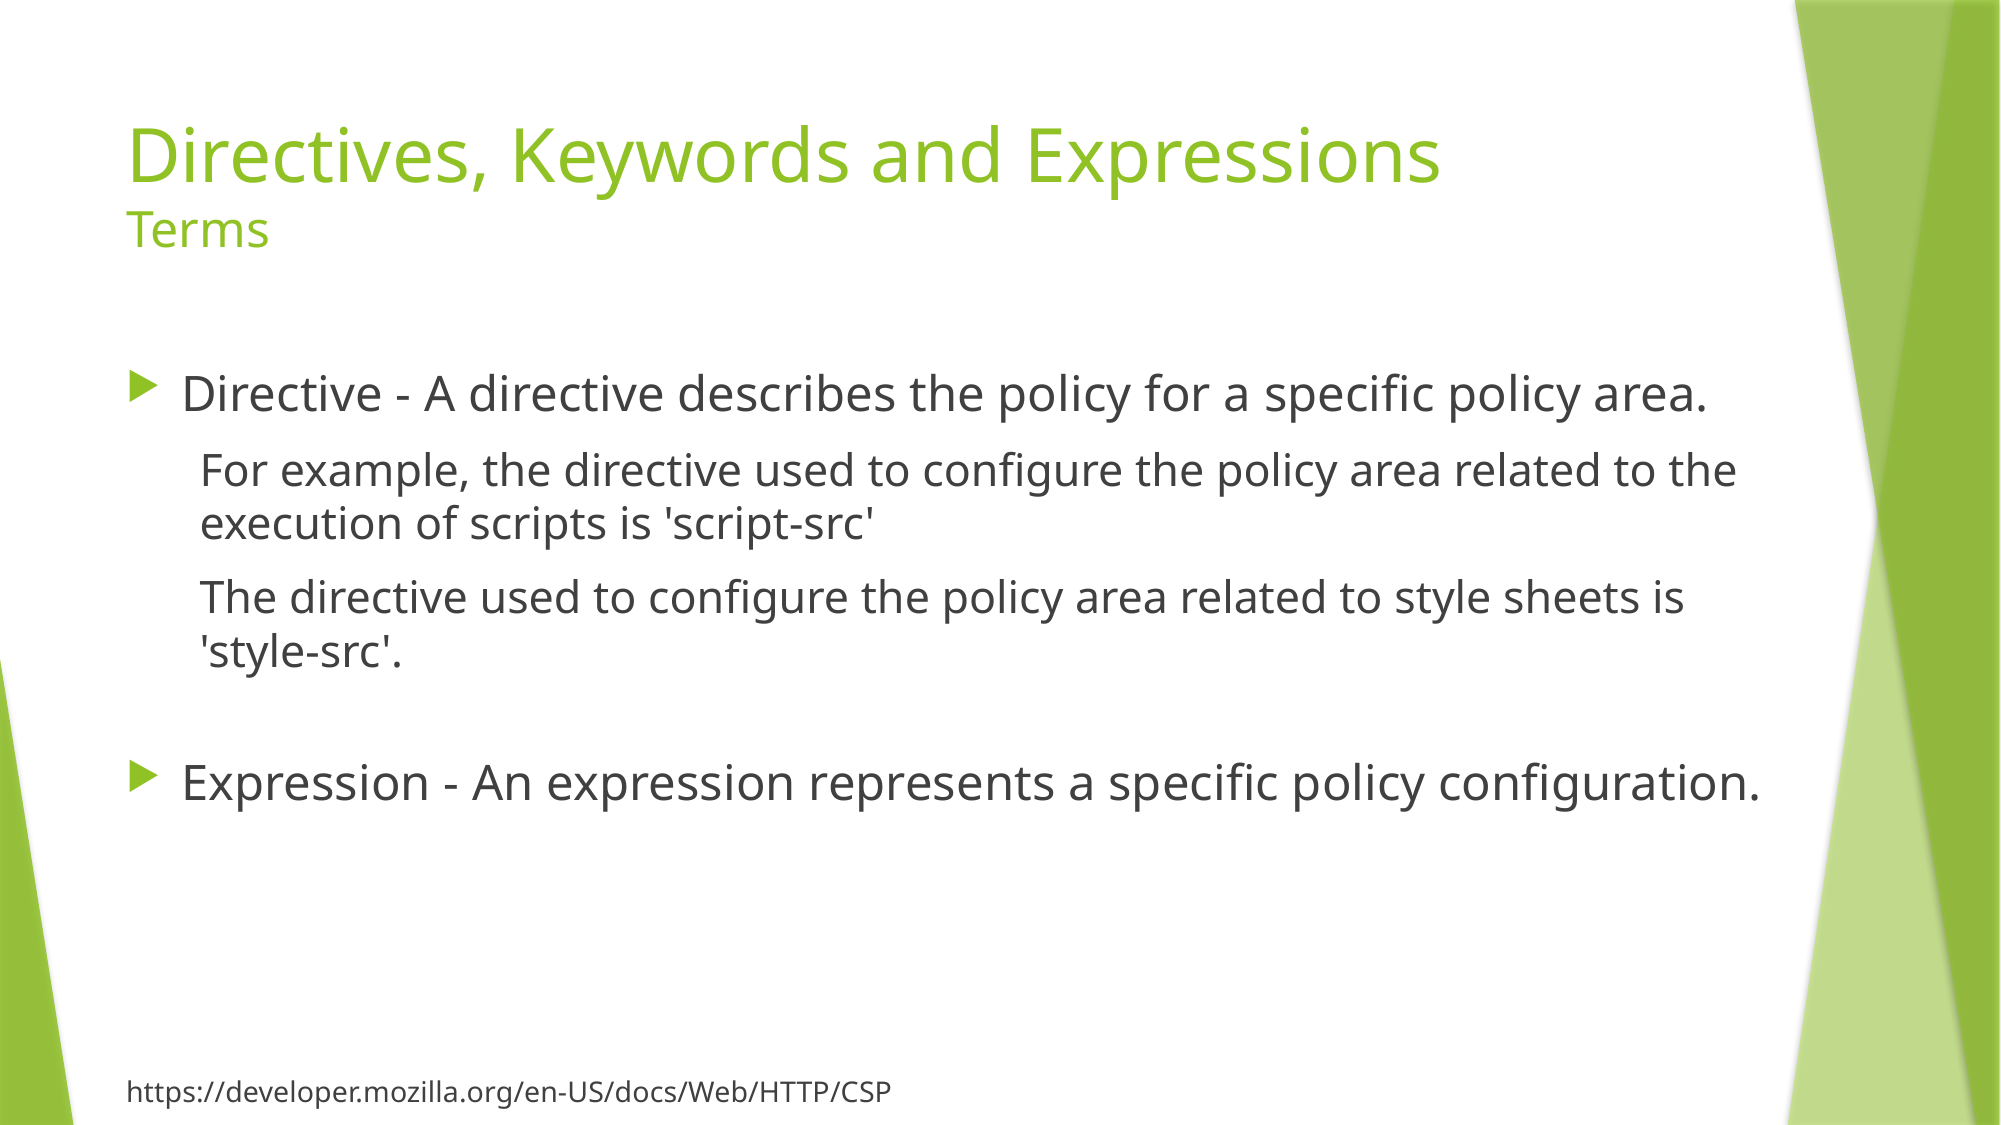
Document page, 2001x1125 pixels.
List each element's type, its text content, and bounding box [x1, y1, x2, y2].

list Directive - A directive describes the policy for a specific policy area. For example, the directive used to configure the policy area related to the execution of scripts is 'script-src' The directive used to configure the policy area related to style sheets is 'style-src'. Expression - An expression represents a specific policy configuration. https://developer.mozilla.org/en-US/docs/Web/HTTP/CSP [111, 354, 1800, 1125]
title Directives, Keywords and Expressions Terms [111, 99, 1522, 317]
